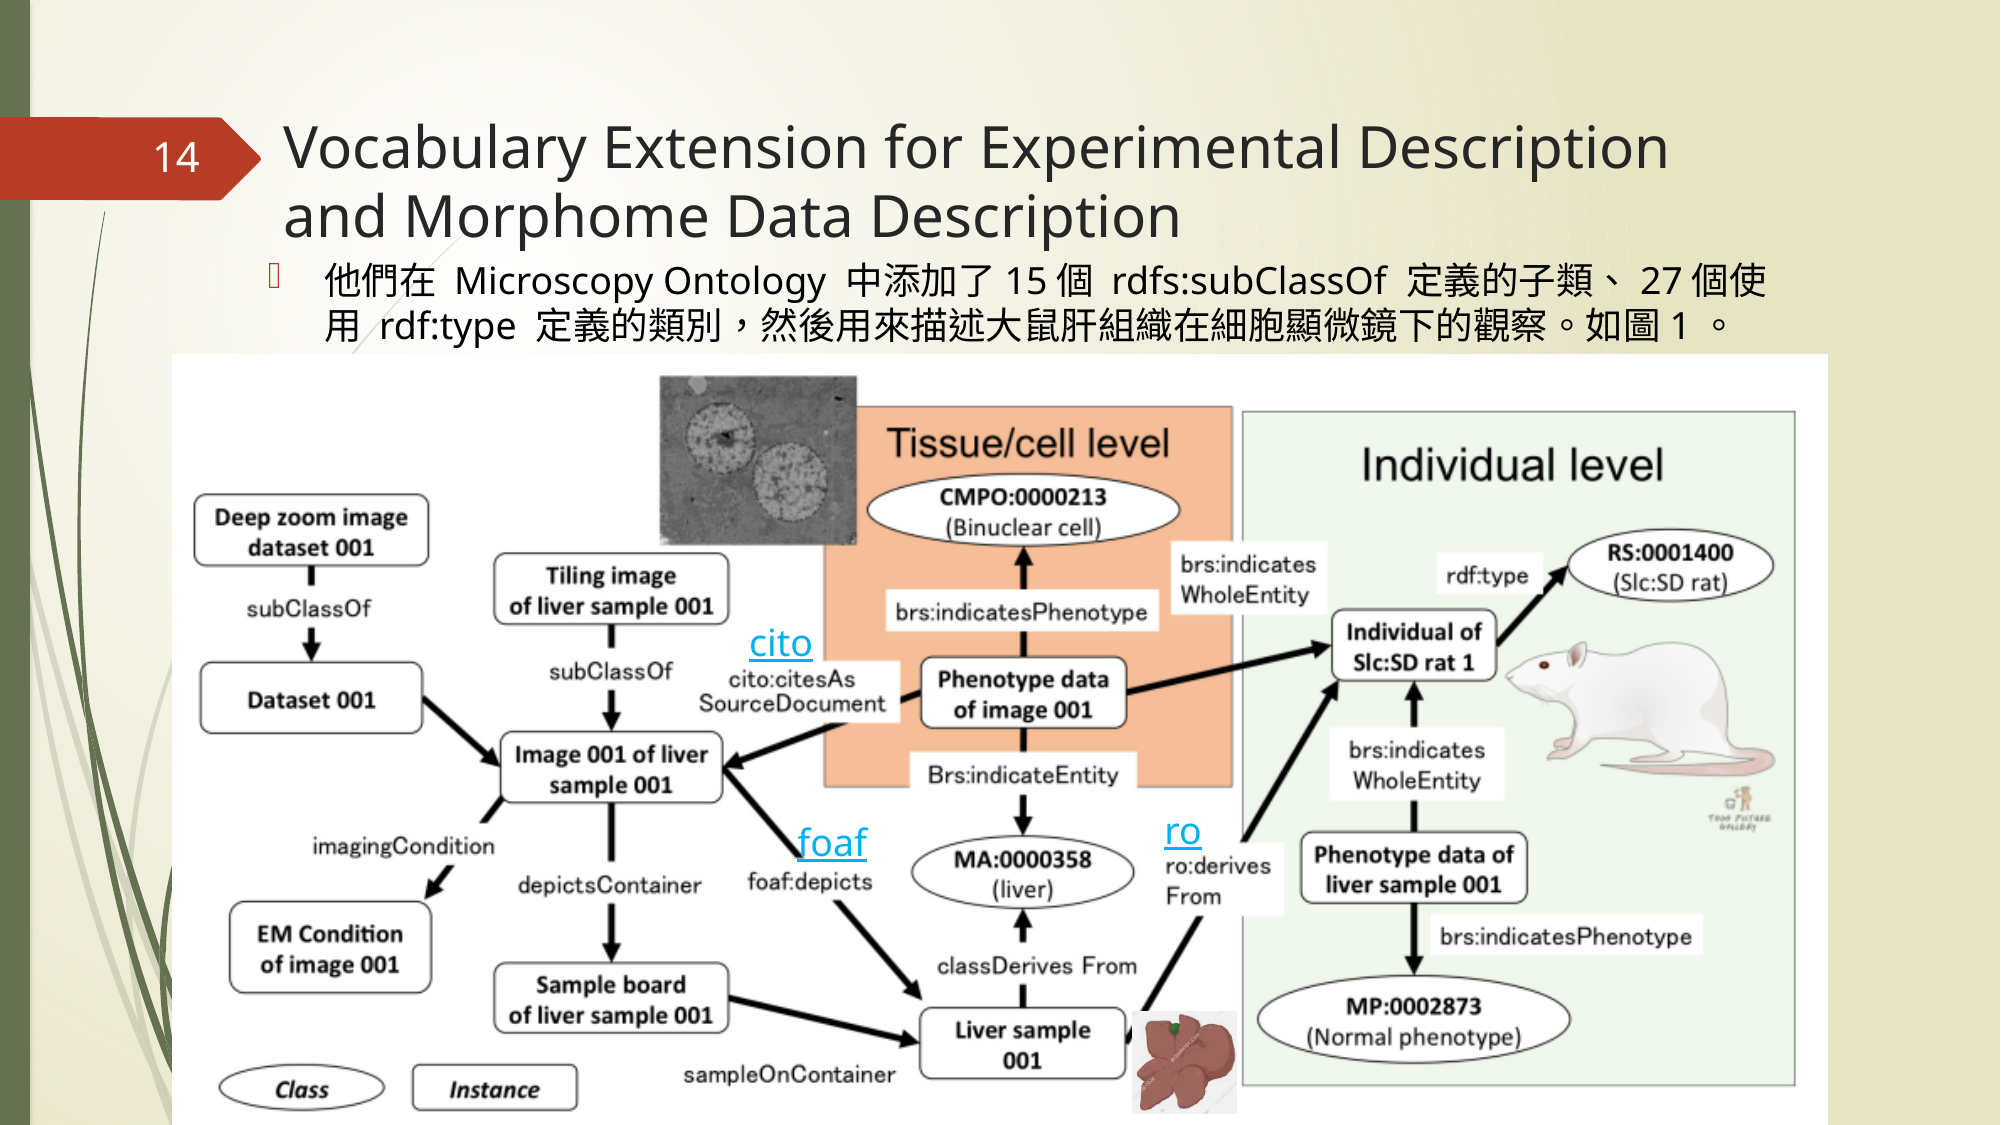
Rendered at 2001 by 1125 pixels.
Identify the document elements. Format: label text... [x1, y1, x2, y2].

slide_number 14 [87, 129, 216, 190]
picture [172, 354, 1828, 1125]
list 他們在 Microscopy Ontology 中添加了15個 rdfs:subClassOf 定義的子類、27個使用 rdf:type 定義的類別，然後用來描述大鼠肝組織在細胞顯微鏡下的觀察。如圖1。 [252, 249, 1800, 354]
title Vocabulary Extension for Experimental Description and Morphome Data Description [269, 102, 1731, 249]
